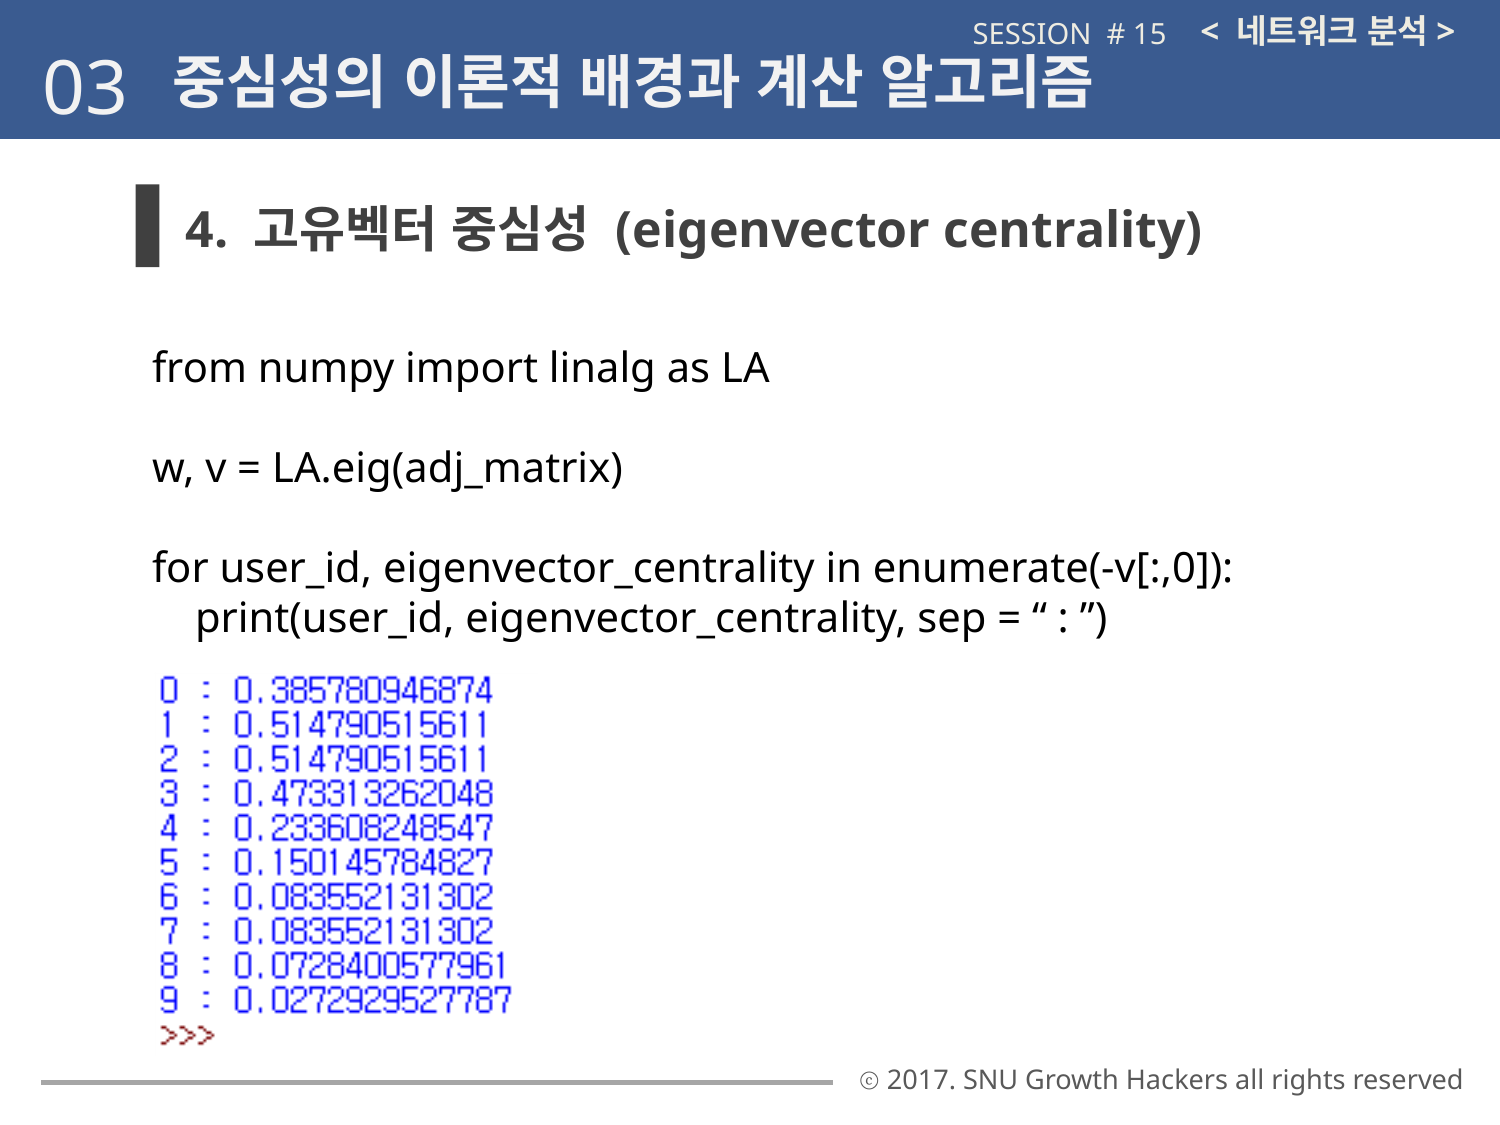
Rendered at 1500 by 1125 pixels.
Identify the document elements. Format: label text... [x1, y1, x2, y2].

text_box ⓒ 2017. SNU Growth Hackers all rights reserved [844, 1055, 1495, 1103]
text_box [134, 182, 161, 269]
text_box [938, 2, 1469, 59]
picture [154, 672, 538, 1056]
text_box [0, 0, 1500, 139]
text_box 03 [27, 32, 144, 138]
text_box 4. 고유벡터 중심성 (eigenvector centrality) [171, 189, 1388, 265]
text_box from numpy import linalg as LA w, v = LA.eig(adj_matrix) for user_id, eigenvector_centrality in enumerate(-v[:,0]): print(user_id, eigenvector_centrality, sep = “ : ”) [137, 325, 1469, 1035]
text_box 중심성의 이론적 배경과 계산 알고리즘 [158, 37, 1300, 123]
